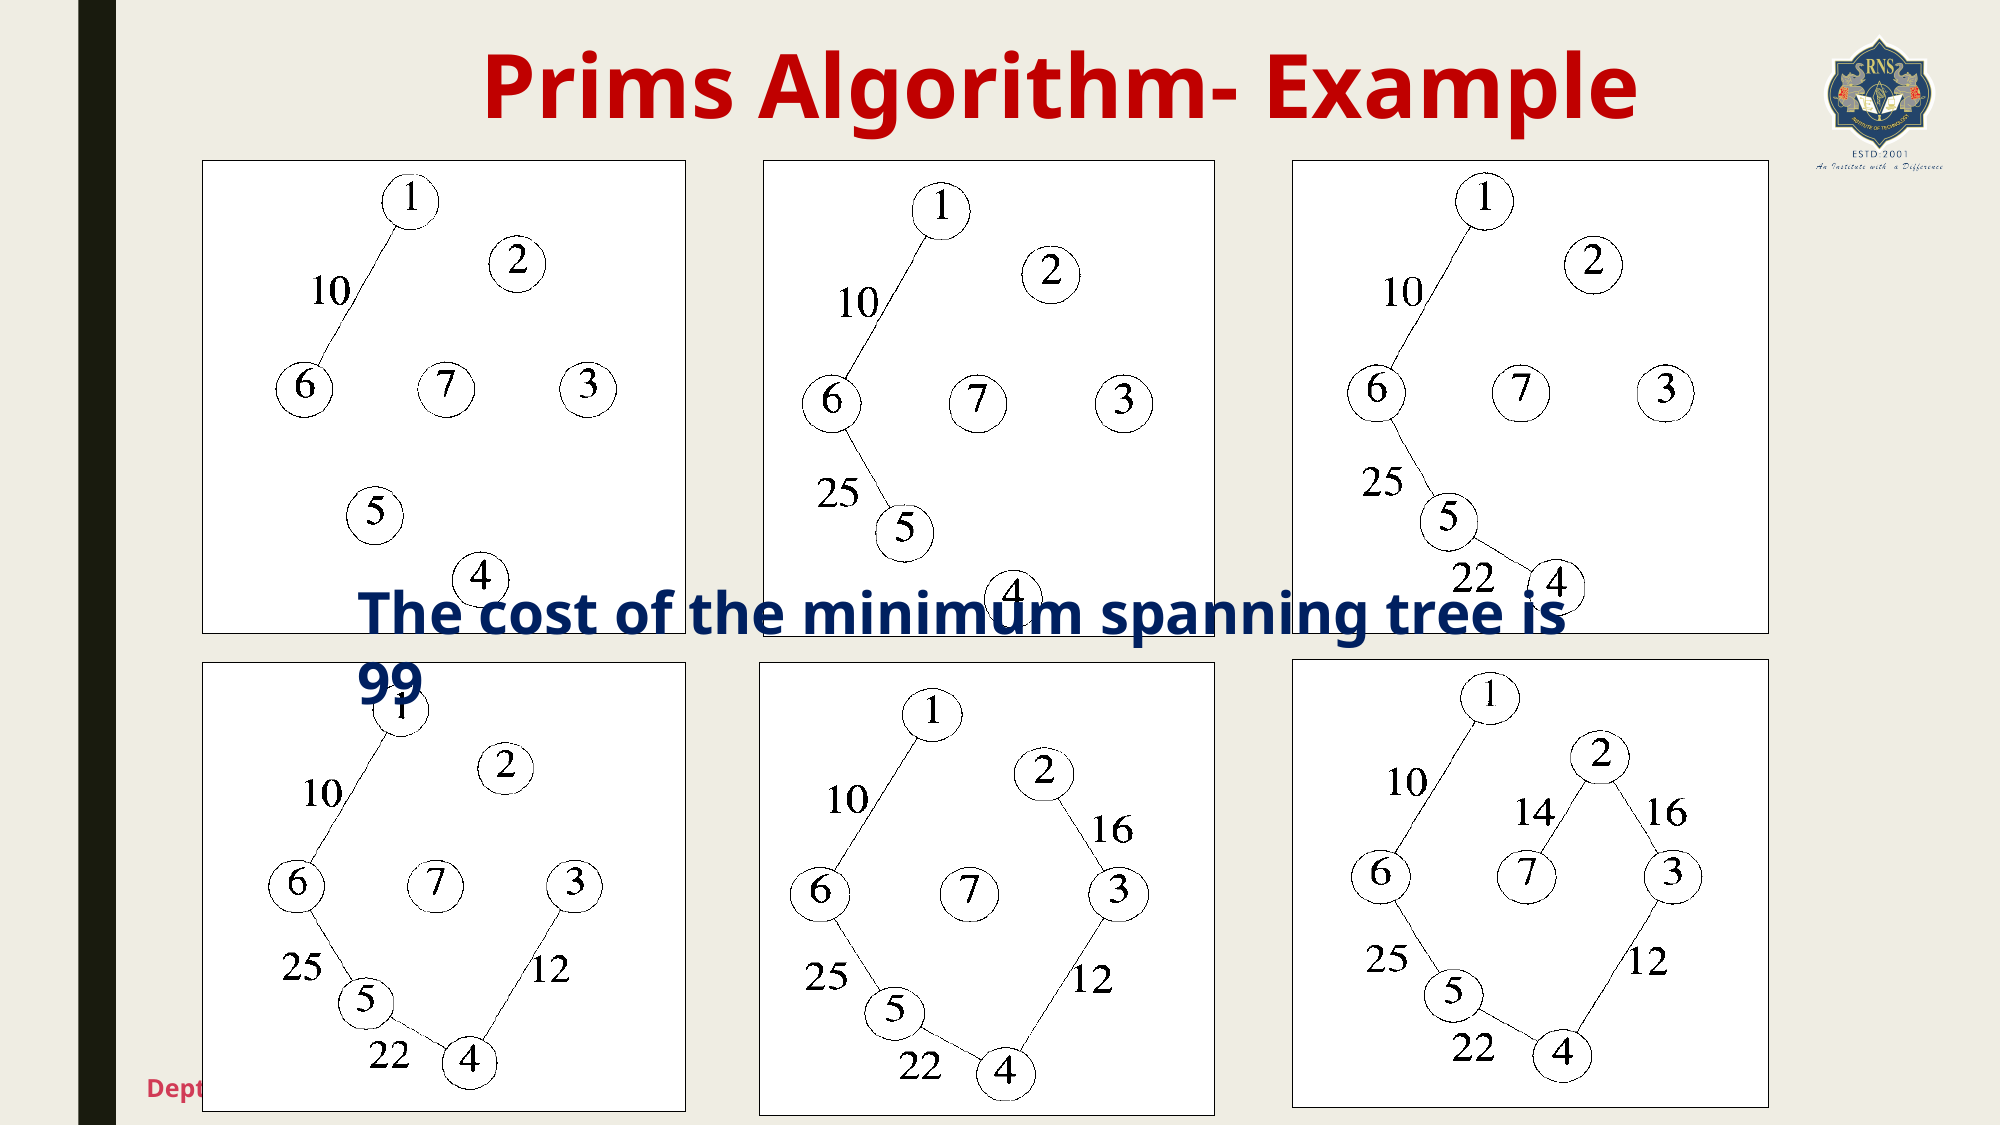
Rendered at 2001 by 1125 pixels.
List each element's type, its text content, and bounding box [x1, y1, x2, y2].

picture [1292, 659, 1769, 1108]
picture [1292, 160, 1769, 634]
picture [759, 662, 1215, 1116]
picture [202, 662, 686, 1112]
footer Dept. of CSE RNSIT, Bengaluru, India [131, 1056, 1162, 1124]
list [202, 160, 686, 634]
text_box The cost of the minimum spanning tree is 99 [342, 568, 1593, 724]
title Prims Algorithm- Example [202, 34, 1944, 146]
picture [763, 160, 1215, 637]
picture [1816, 146, 1944, 172]
